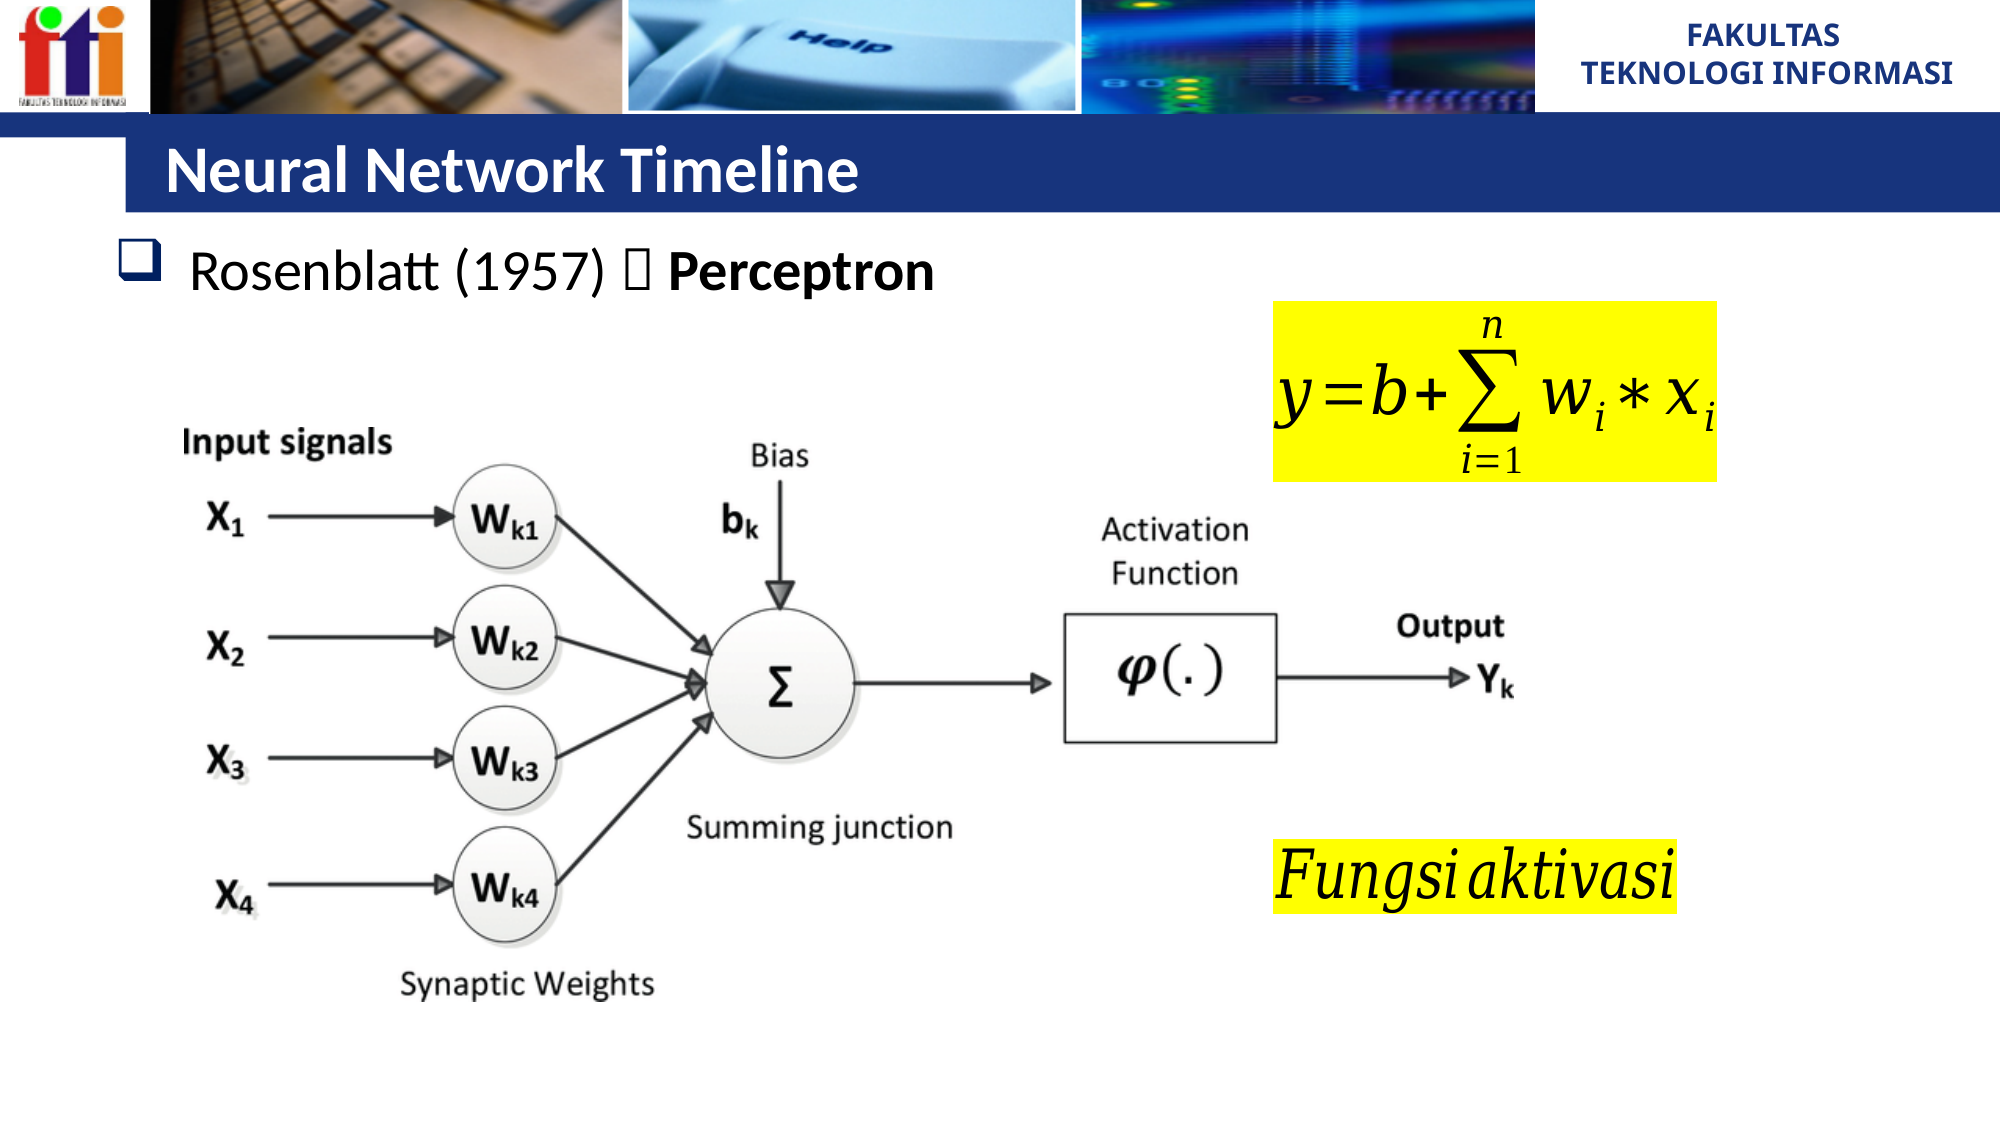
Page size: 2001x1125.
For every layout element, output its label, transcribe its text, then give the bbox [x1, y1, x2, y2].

picture [184, 427, 1514, 1002]
picture [19, 6, 126, 106]
list Rosenblatt (1957)  Perceptron [99, 224, 1901, 1038]
picture [149, 0, 1535, 114]
title Neural Network Timeline [149, 119, 1934, 213]
